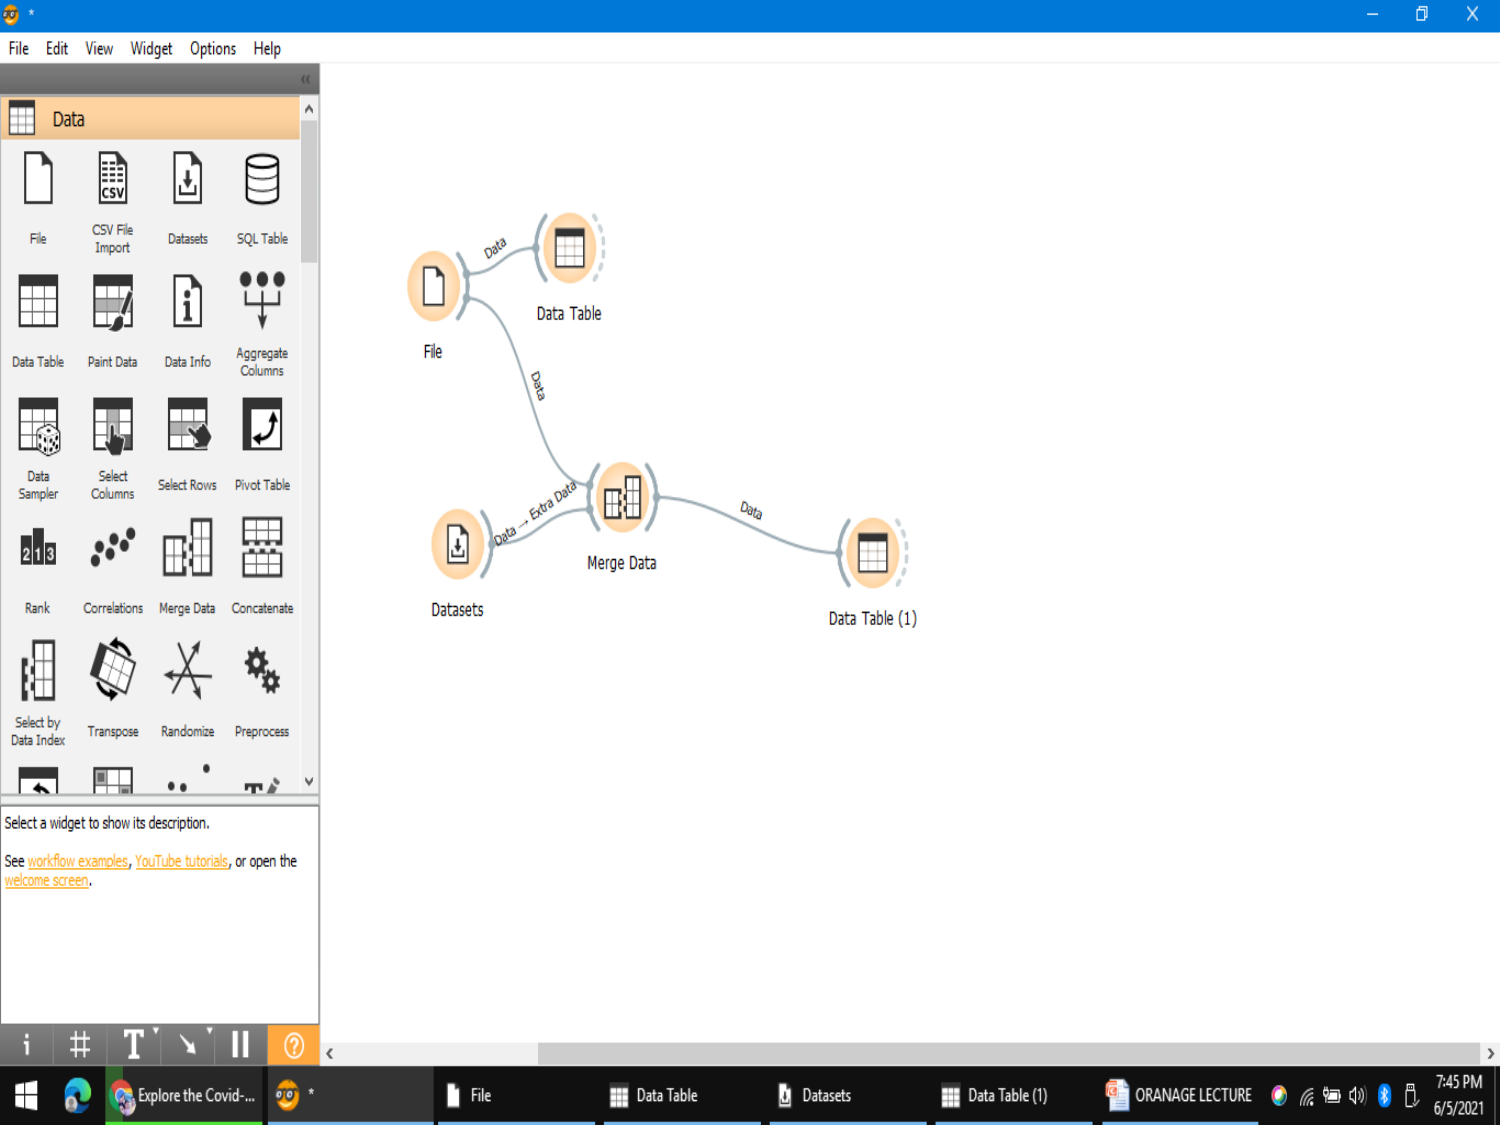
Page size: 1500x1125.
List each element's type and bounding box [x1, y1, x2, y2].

list [0, 0, 1500, 1125]
